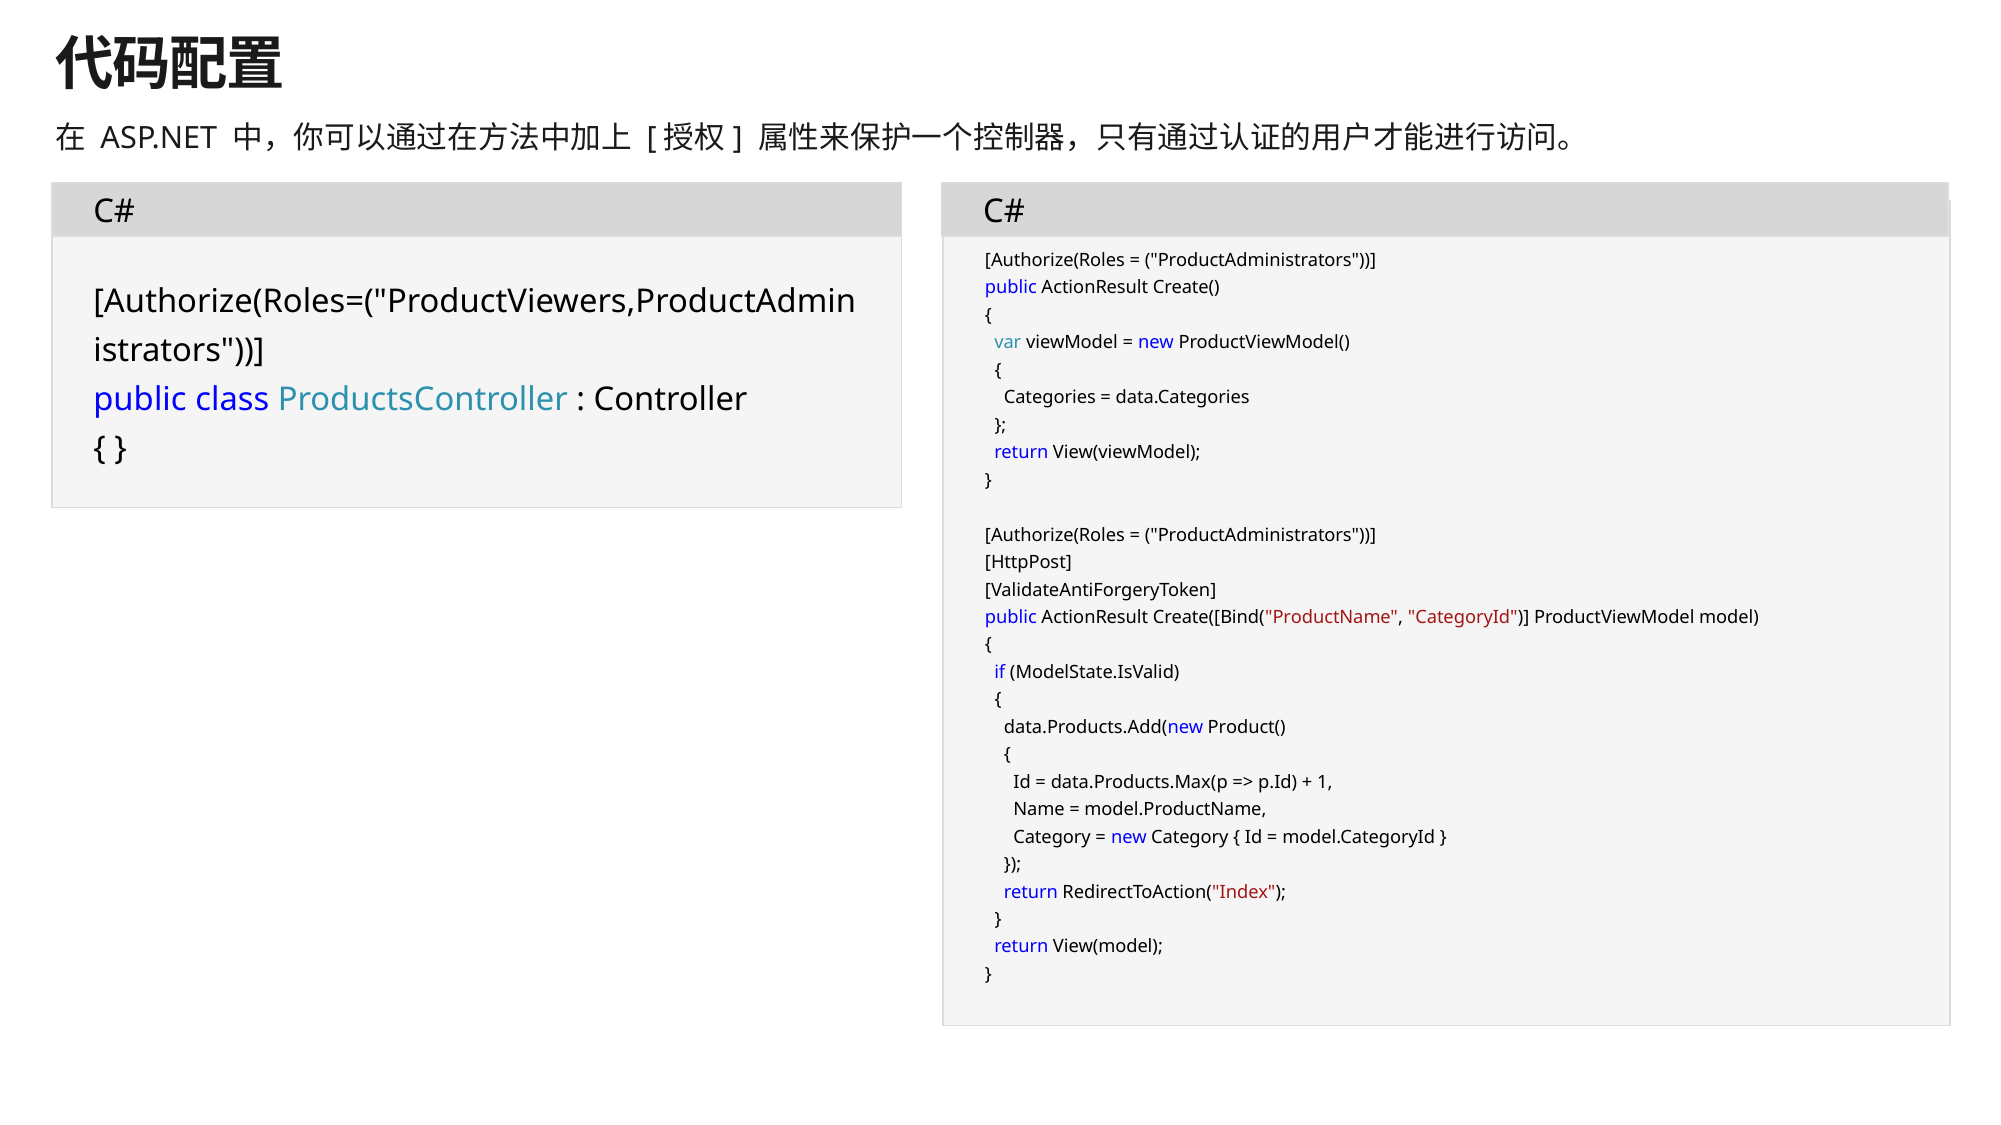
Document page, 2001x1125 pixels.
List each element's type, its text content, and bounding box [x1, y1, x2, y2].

text_box [Authorize(Roles=("ProductViewers,ProductAdministrators"))] public class ProductsController : Controller { } [51, 237, 902, 508]
text_box C# [51, 182, 902, 237]
title 代码配置 [55, 26, 1863, 98]
text_box [Authorize(Roles = ("ProductAdministrators"))] public ActionResult Create() { var viewModel = new ProductViewModel() { Categories = data.Categories }; return View(viewModel); } [Authorize(Roles = ("ProductAdministrators"))] [HttpPost] [ValidateAntiForgeryToken] public ActionResult Create([Bind("ProductName", "CategoryId")] ProductViewModel model) { if (ModelState.IsValid) { data.Products.Add(new Product() { Id = data.Products.Max(p => p.Id) + 1, Name = model.ProductName, Category = new Category { Id = model.CategoryId } }); return RedirectToAction("Index"); } return View(model); } [942, 200, 1951, 1026]
list 在 ASP.NET 中，你可以通过在方法中加上 [授权] 属性来保护一个控制器，只有通过认证的用户才能进行访问。 [55, 117, 1951, 155]
text_box C# [941, 182, 1949, 237]
